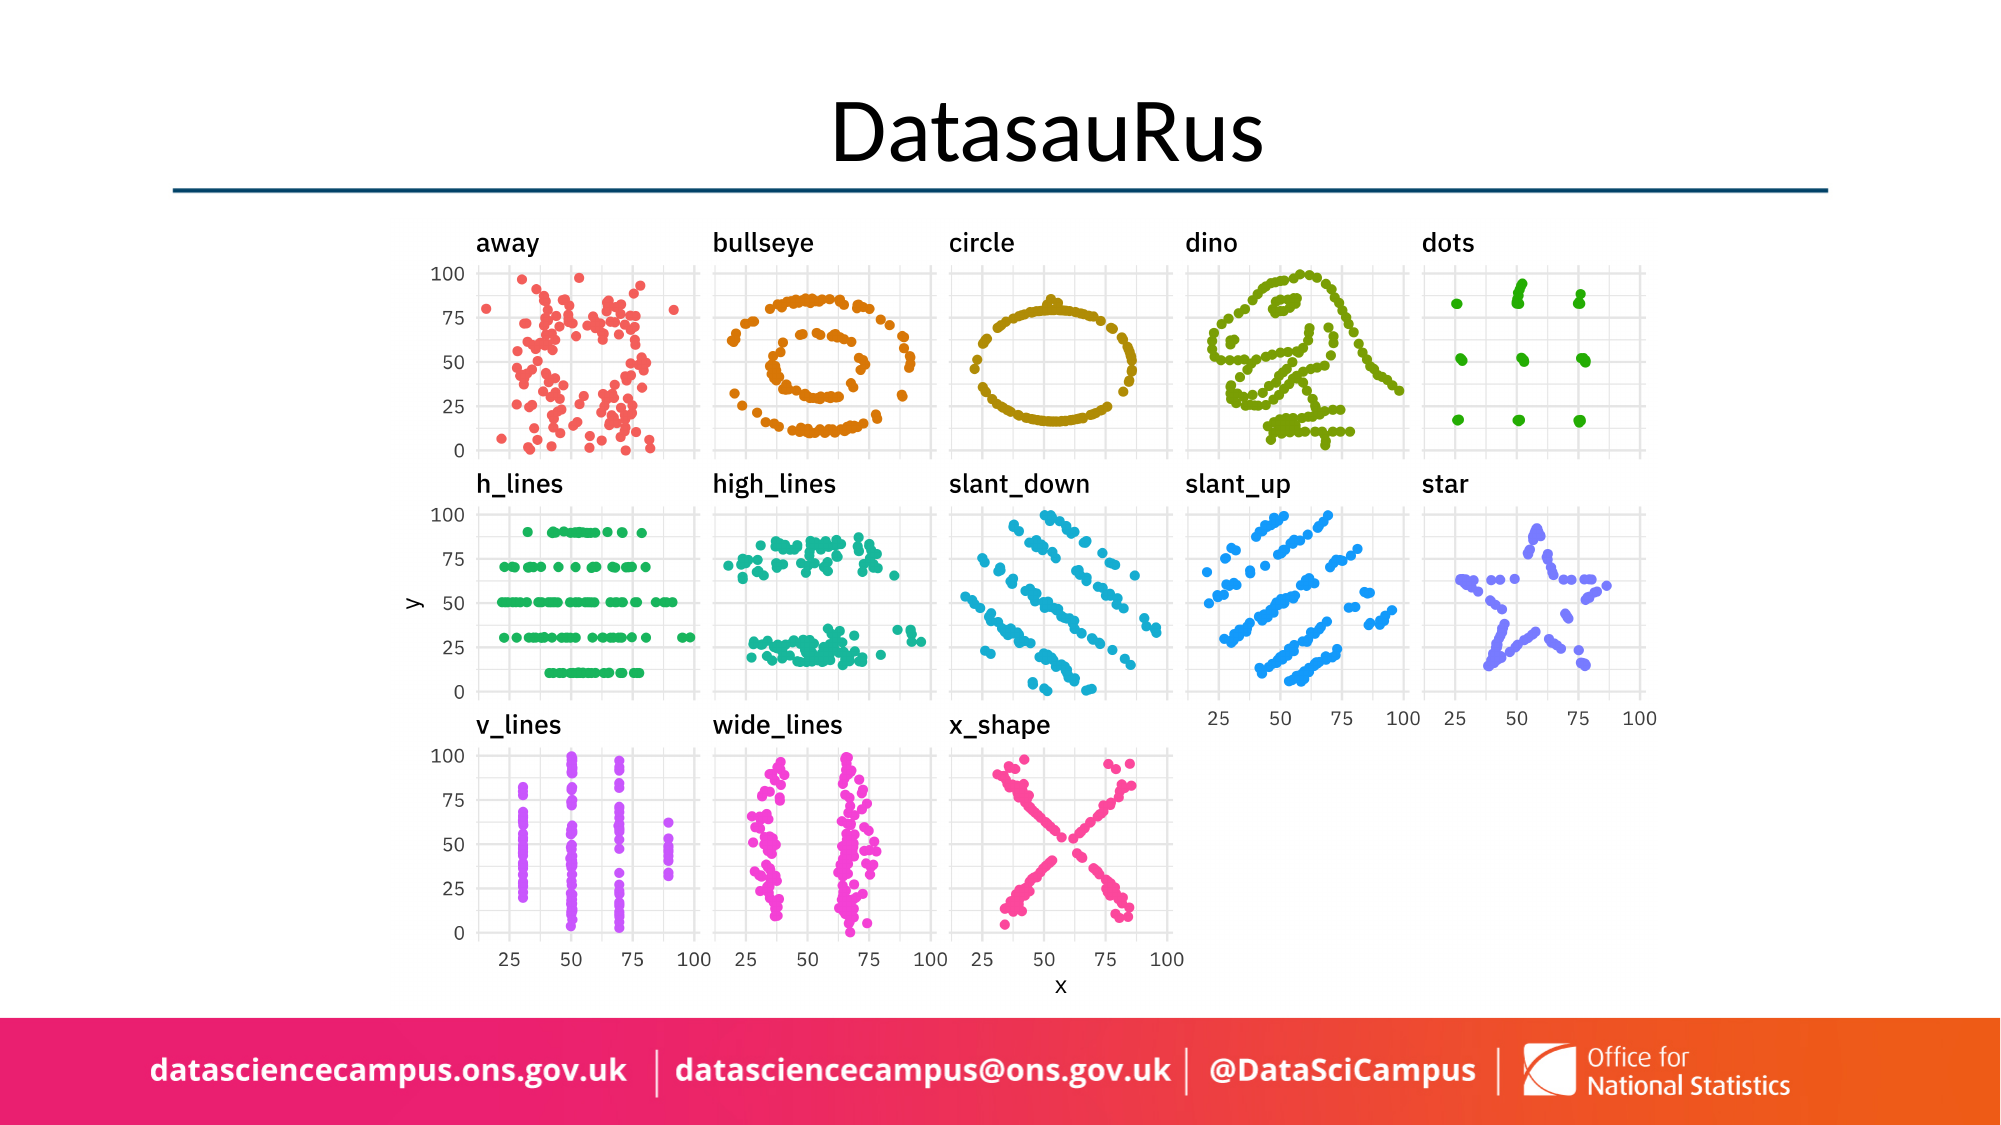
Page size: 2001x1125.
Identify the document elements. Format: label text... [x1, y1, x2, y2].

picture [0, 0, 2001, 1125]
title DatasauRus [16, 30, 2000, 219]
